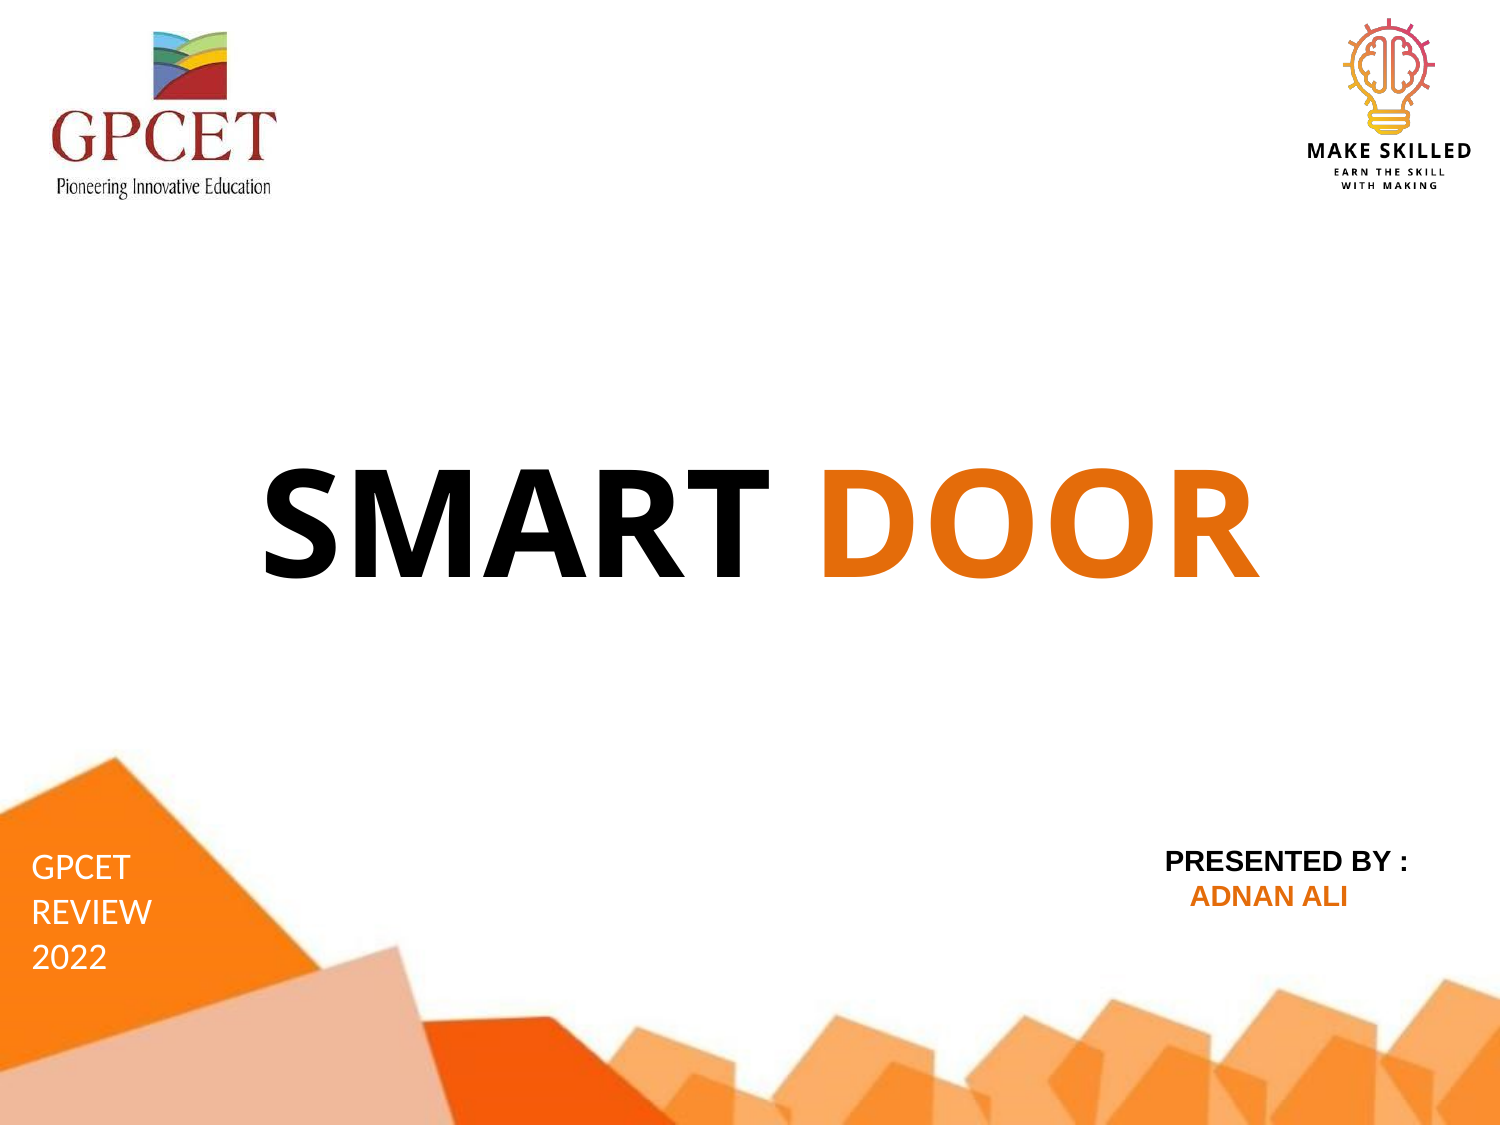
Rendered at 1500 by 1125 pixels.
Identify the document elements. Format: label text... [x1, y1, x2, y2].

picture [0, 0, 1500, 1125]
title SMART DOOR [122, 396, 1398, 638]
text_box GPCET REVIEW 2022 [23, 834, 210, 985]
text_box PRESENTED BY : ADNAN ALI [1149, 834, 1500, 920]
